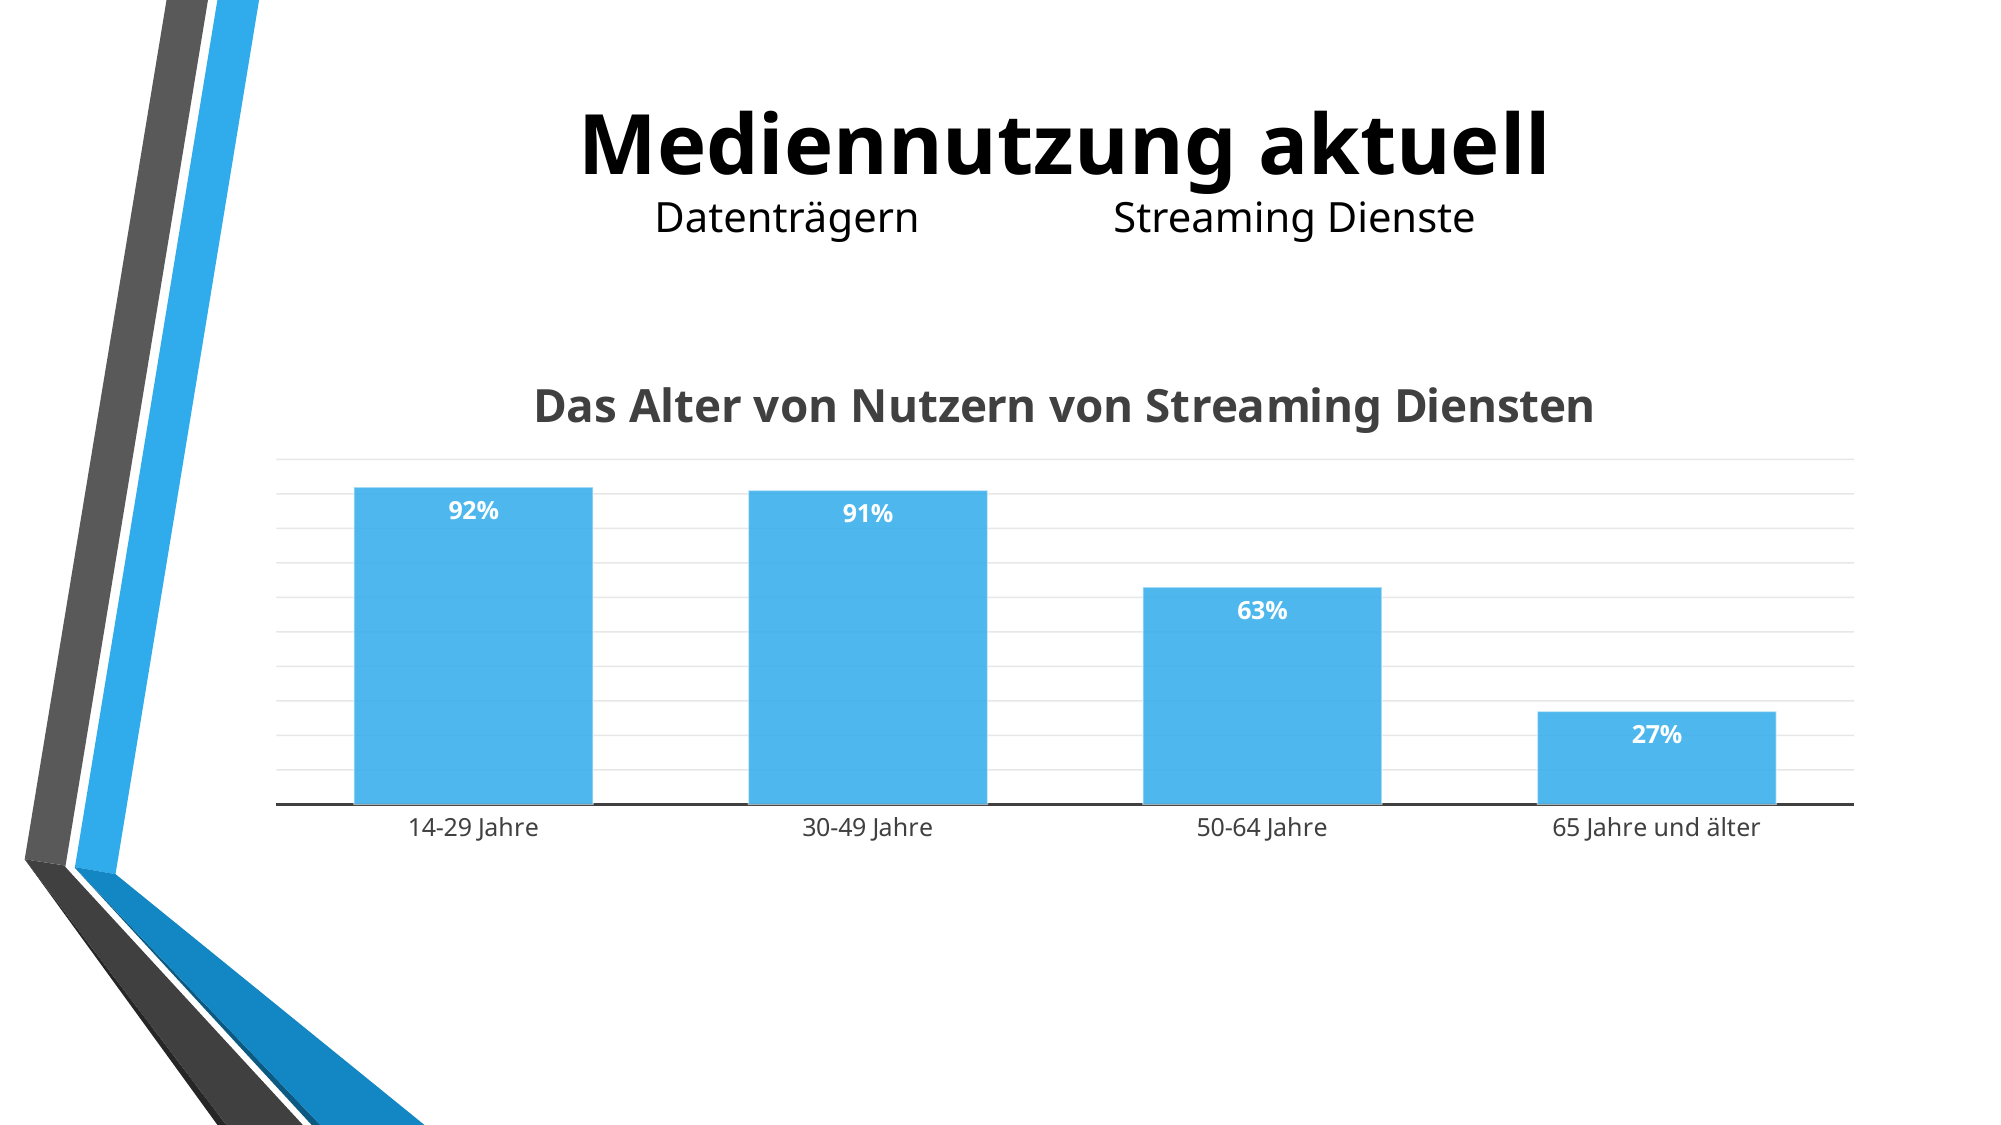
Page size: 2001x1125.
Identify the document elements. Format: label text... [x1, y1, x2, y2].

chart [243, 342, 1888, 856]
title Mediennutzung aktuell Datenträgern Streaming Dienste [243, 22, 1887, 310]
